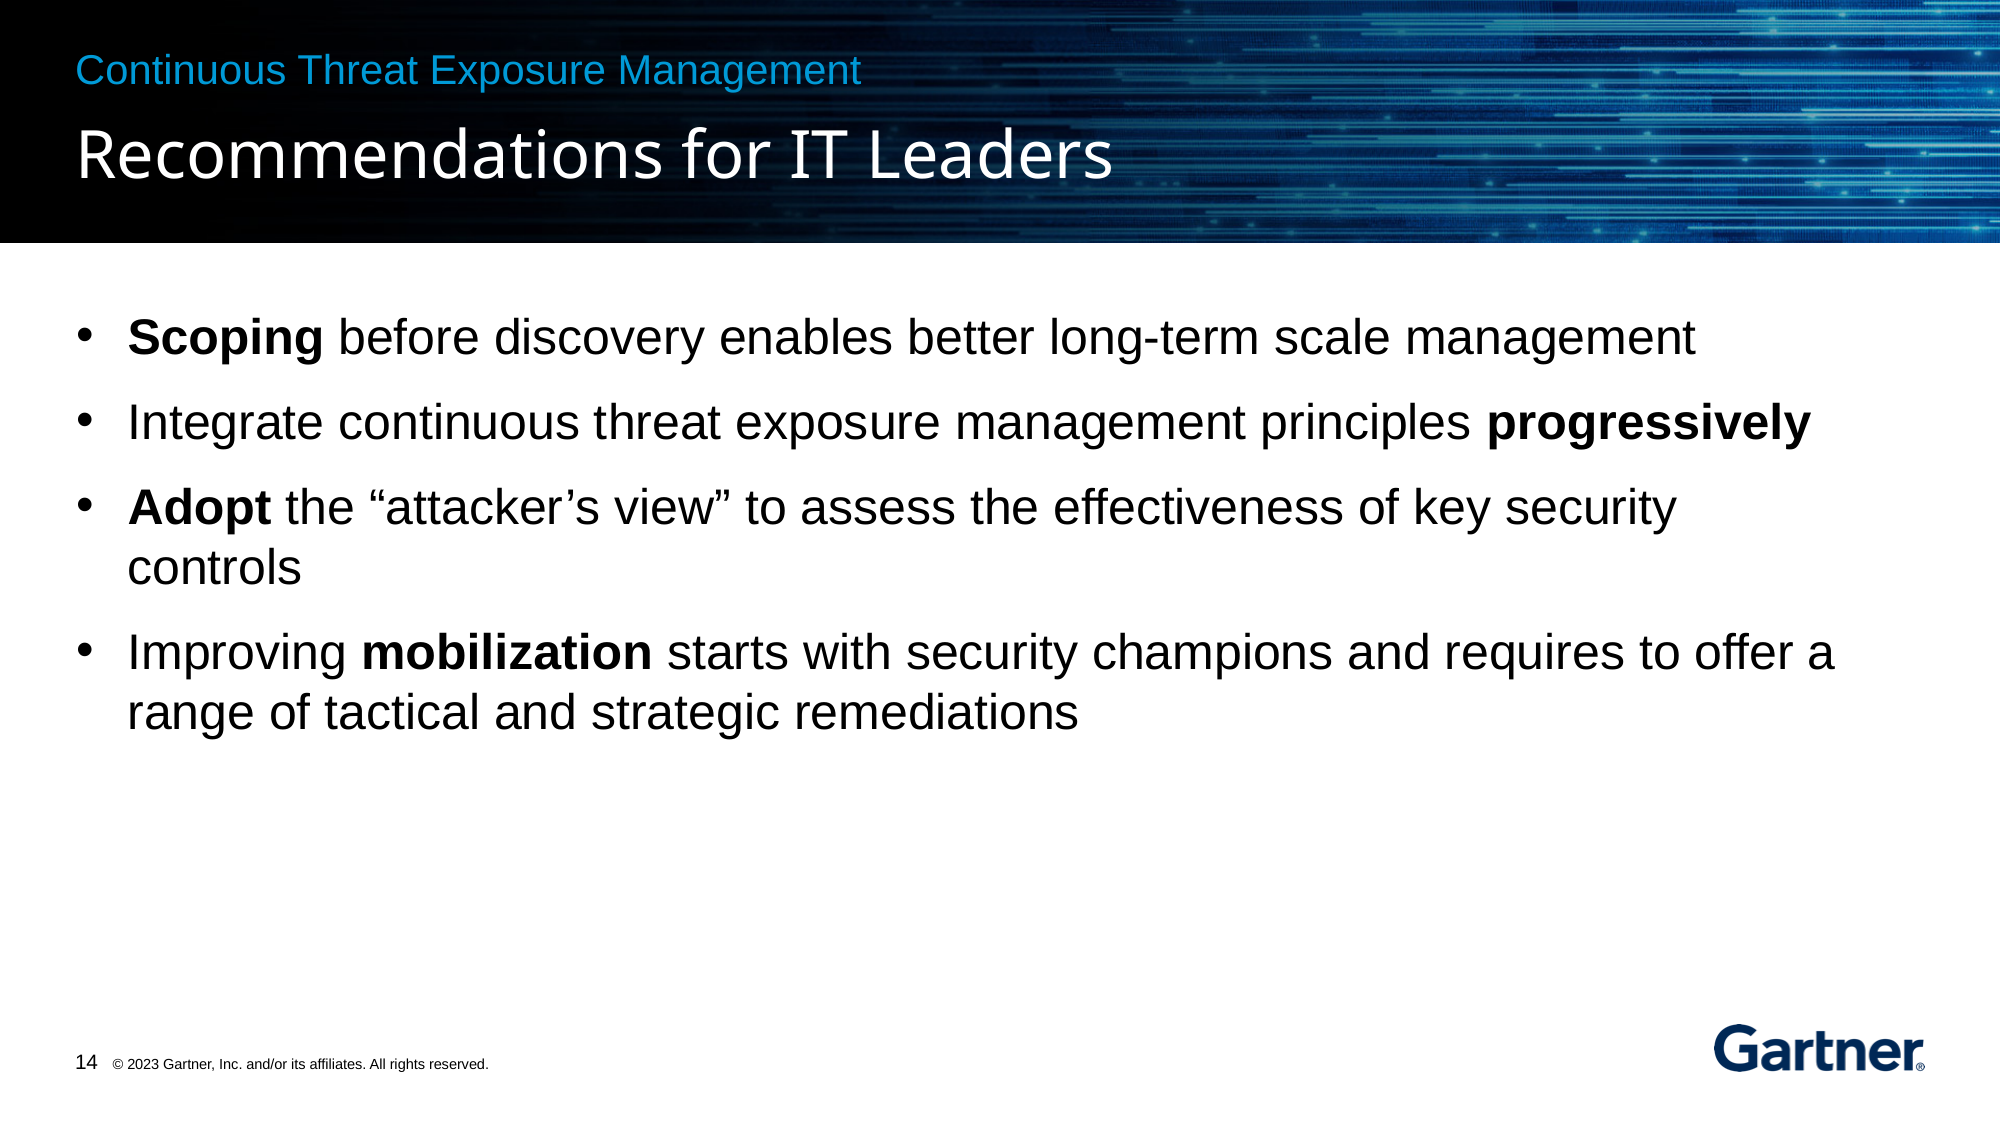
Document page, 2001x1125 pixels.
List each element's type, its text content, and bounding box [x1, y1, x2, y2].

picture [1714, 1024, 1925, 1072]
text_box Scoping before discovery enables better long-term scale management Integrate continuous threat exposure management principles progressively Adopt the “attacker’s view” to assess the effectiveness of key security controls Improving mobilization starts with security champions and requires to offer a range of tactical and strategic remediations [76, 296, 1926, 920]
list Continuous Threat Exposure Management [75, 48, 1646, 95]
picture [0, 0, 2000, 243]
